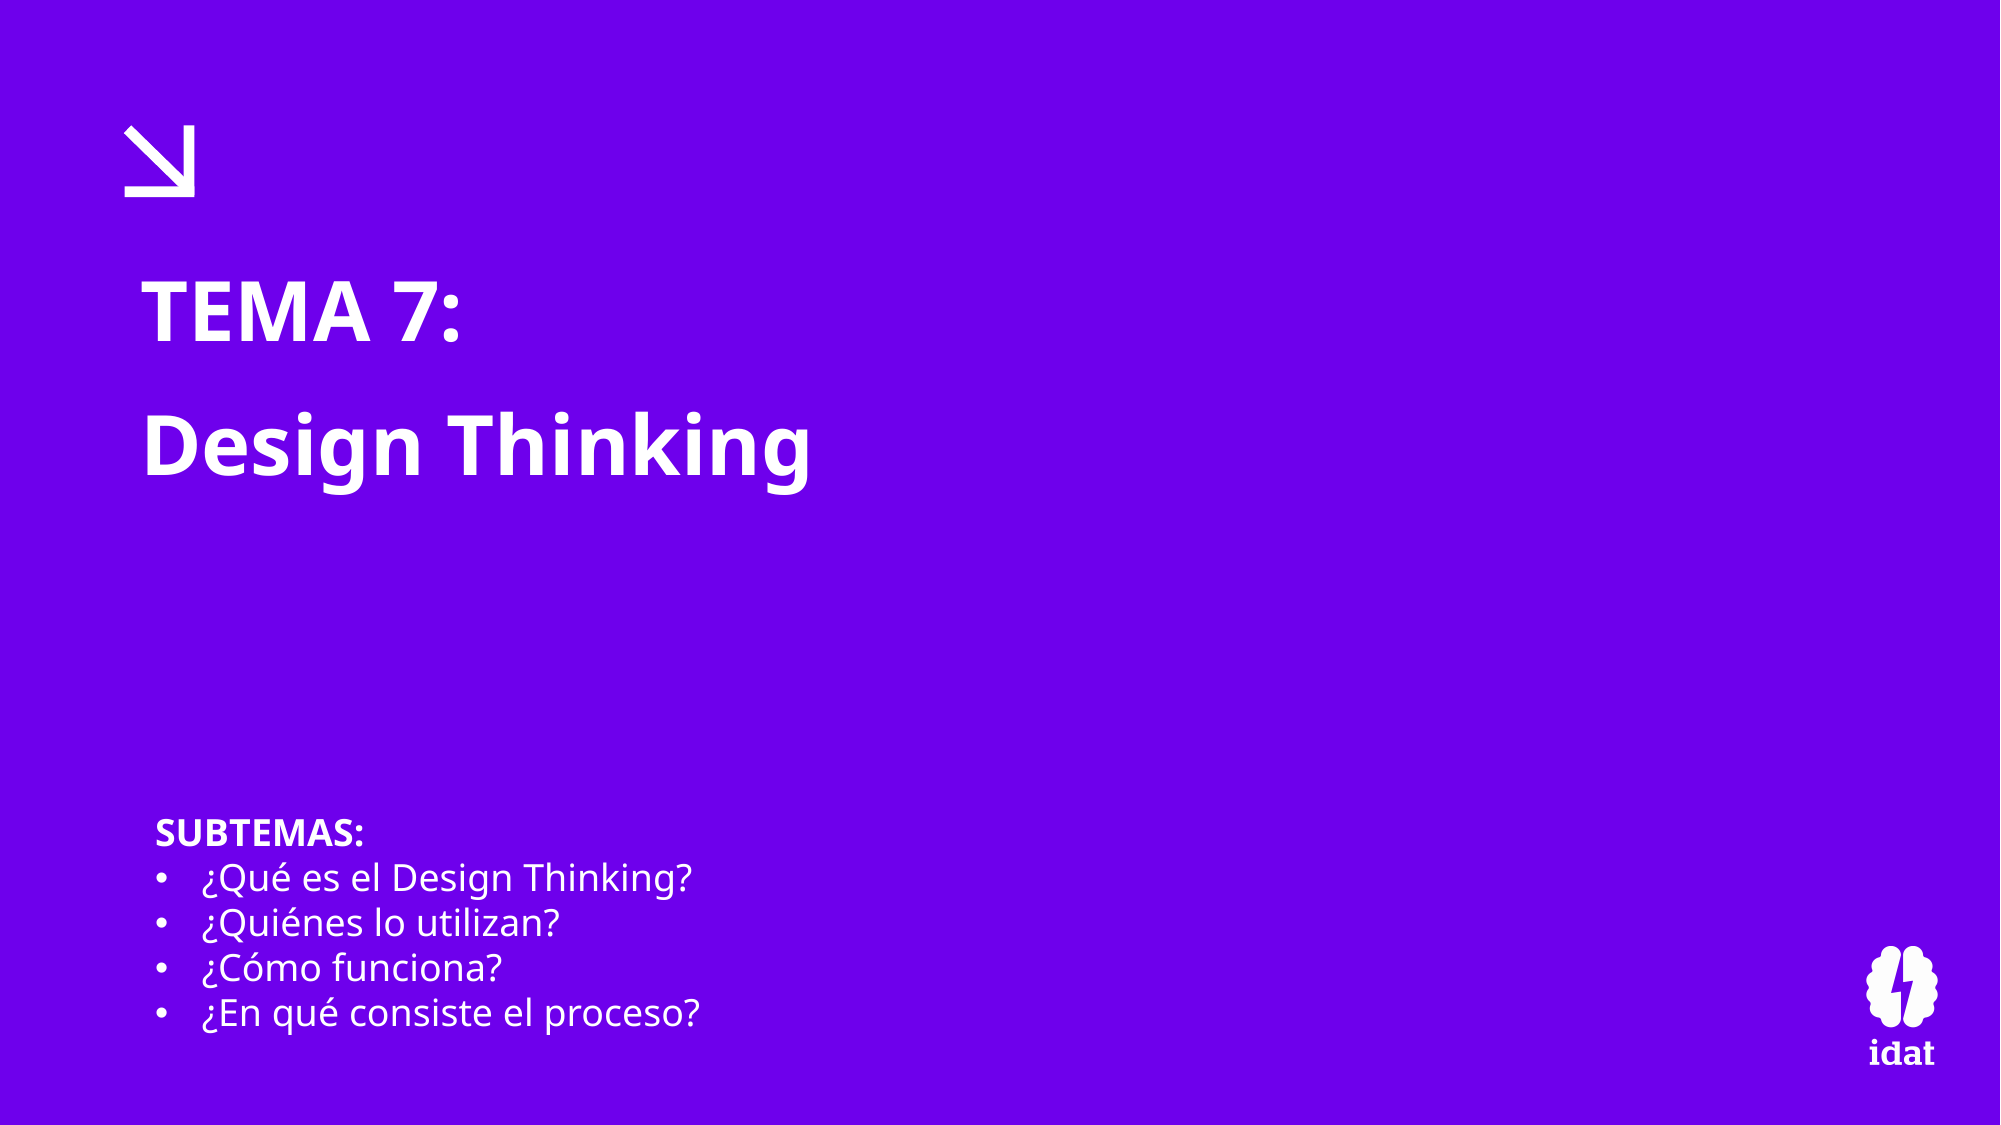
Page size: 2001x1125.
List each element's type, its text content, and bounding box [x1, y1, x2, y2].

list TEMA 7: Design Thinking [140, 252, 1688, 563]
picture [1866, 946, 1938, 1065]
text_box SUBTEMAS: ¿Qué es el Design Thinking? ¿Quiénes lo utilizan? ¿Cómo funciona? ¿En qué consiste el proceso? [140, 711, 1545, 1042]
